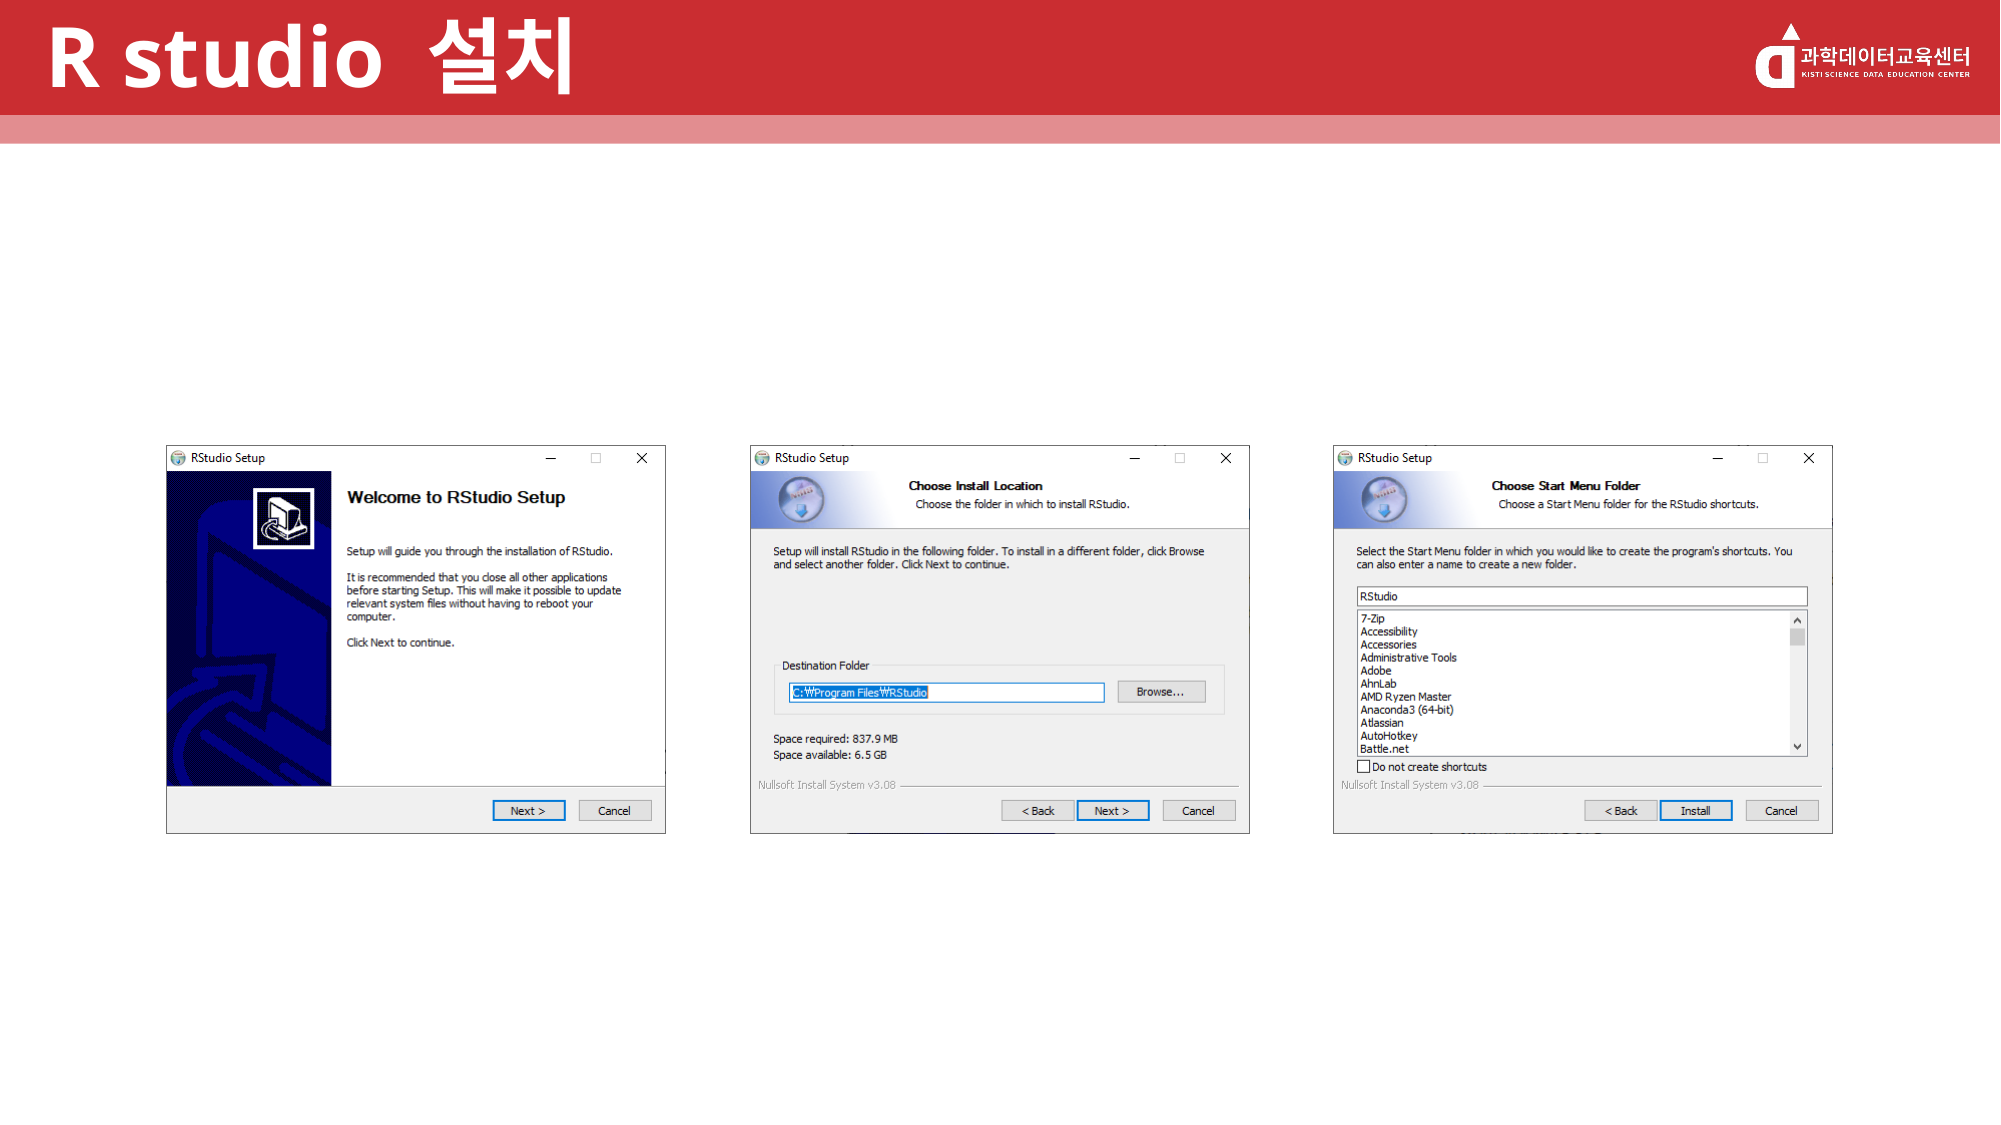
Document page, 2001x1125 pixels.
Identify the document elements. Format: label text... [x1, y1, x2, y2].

picture [1755, 22, 1970, 89]
picture [749, 445, 1250, 834]
picture [166, 445, 666, 834]
picture [1333, 445, 1833, 834]
title R studio 설치 [30, 22, 1725, 99]
